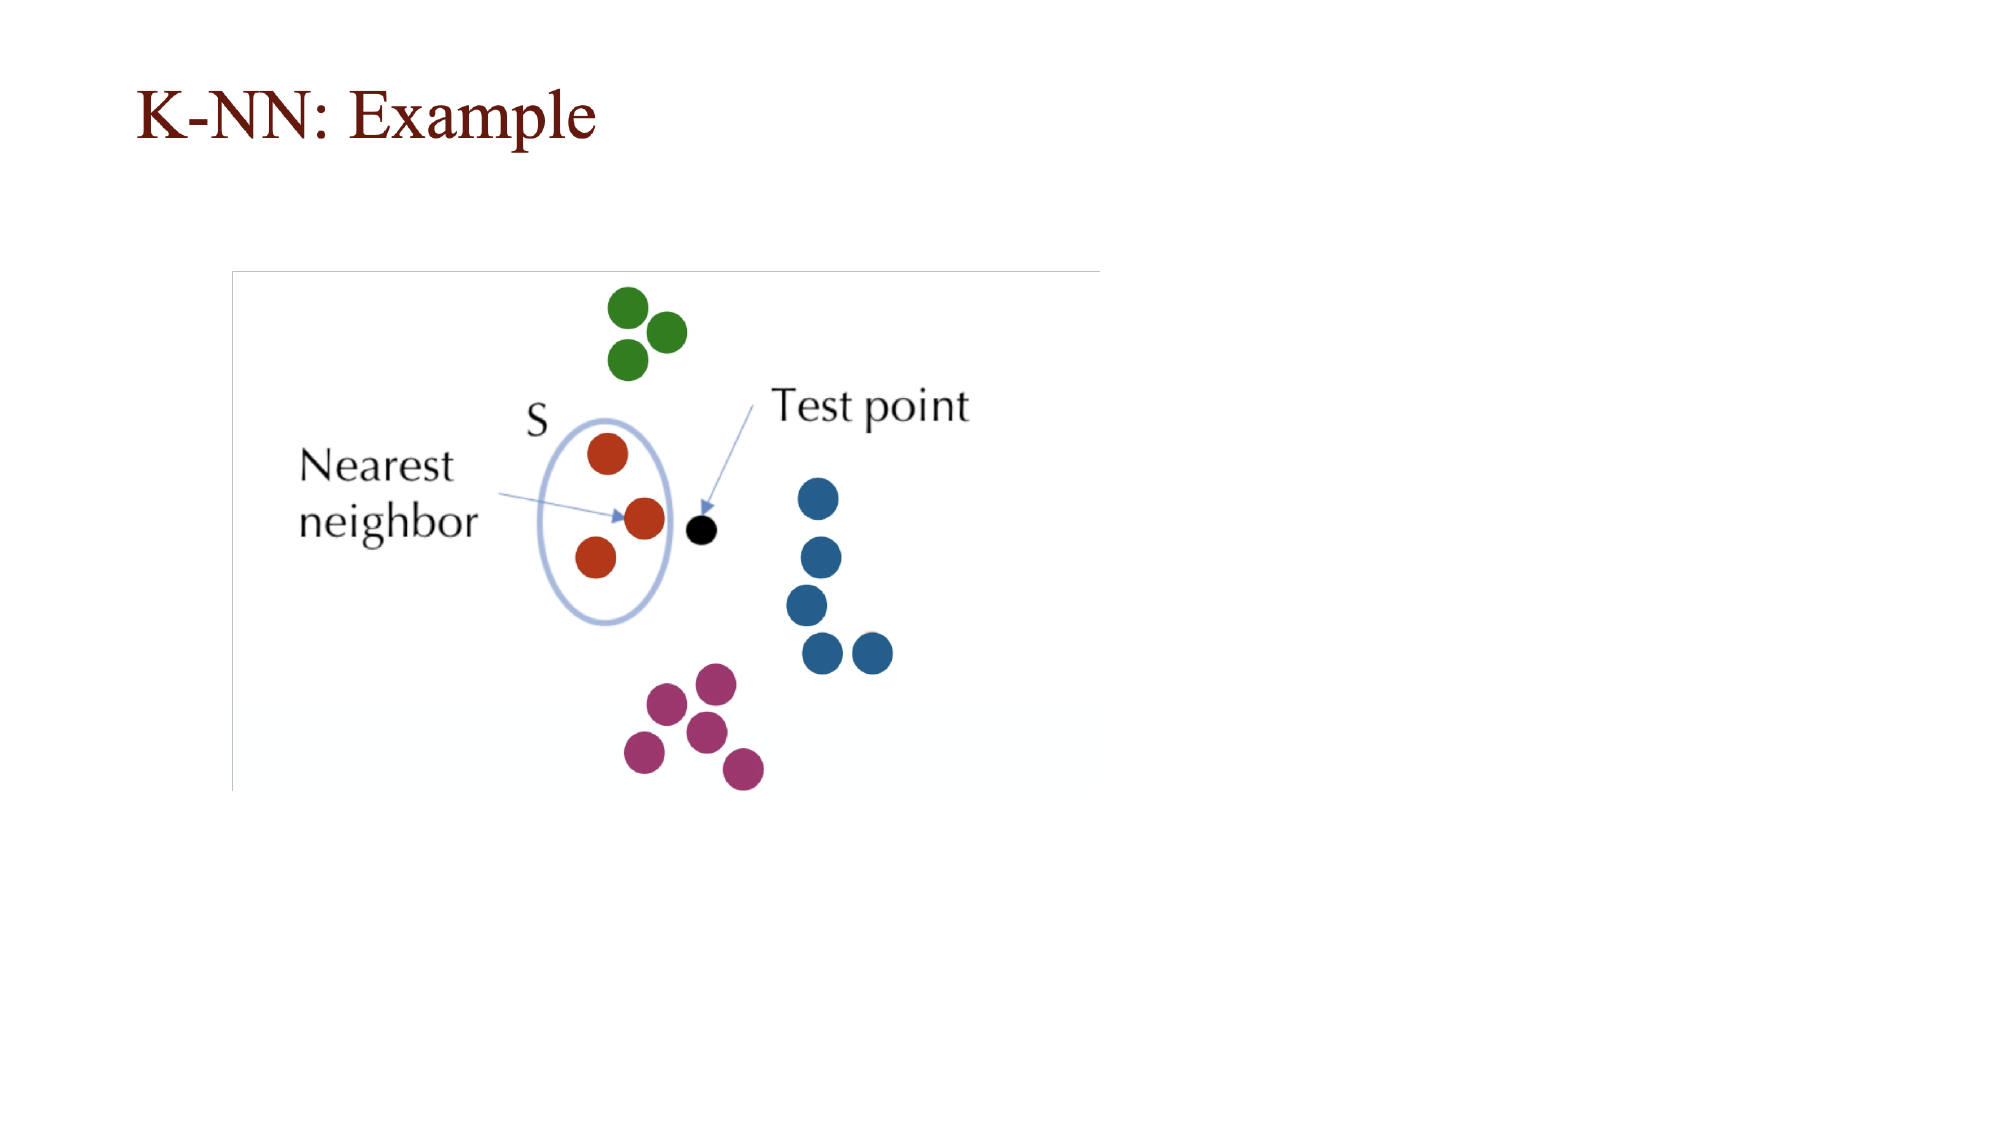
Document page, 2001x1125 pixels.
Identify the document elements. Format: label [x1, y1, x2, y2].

picture [117, 74, 1100, 791]
